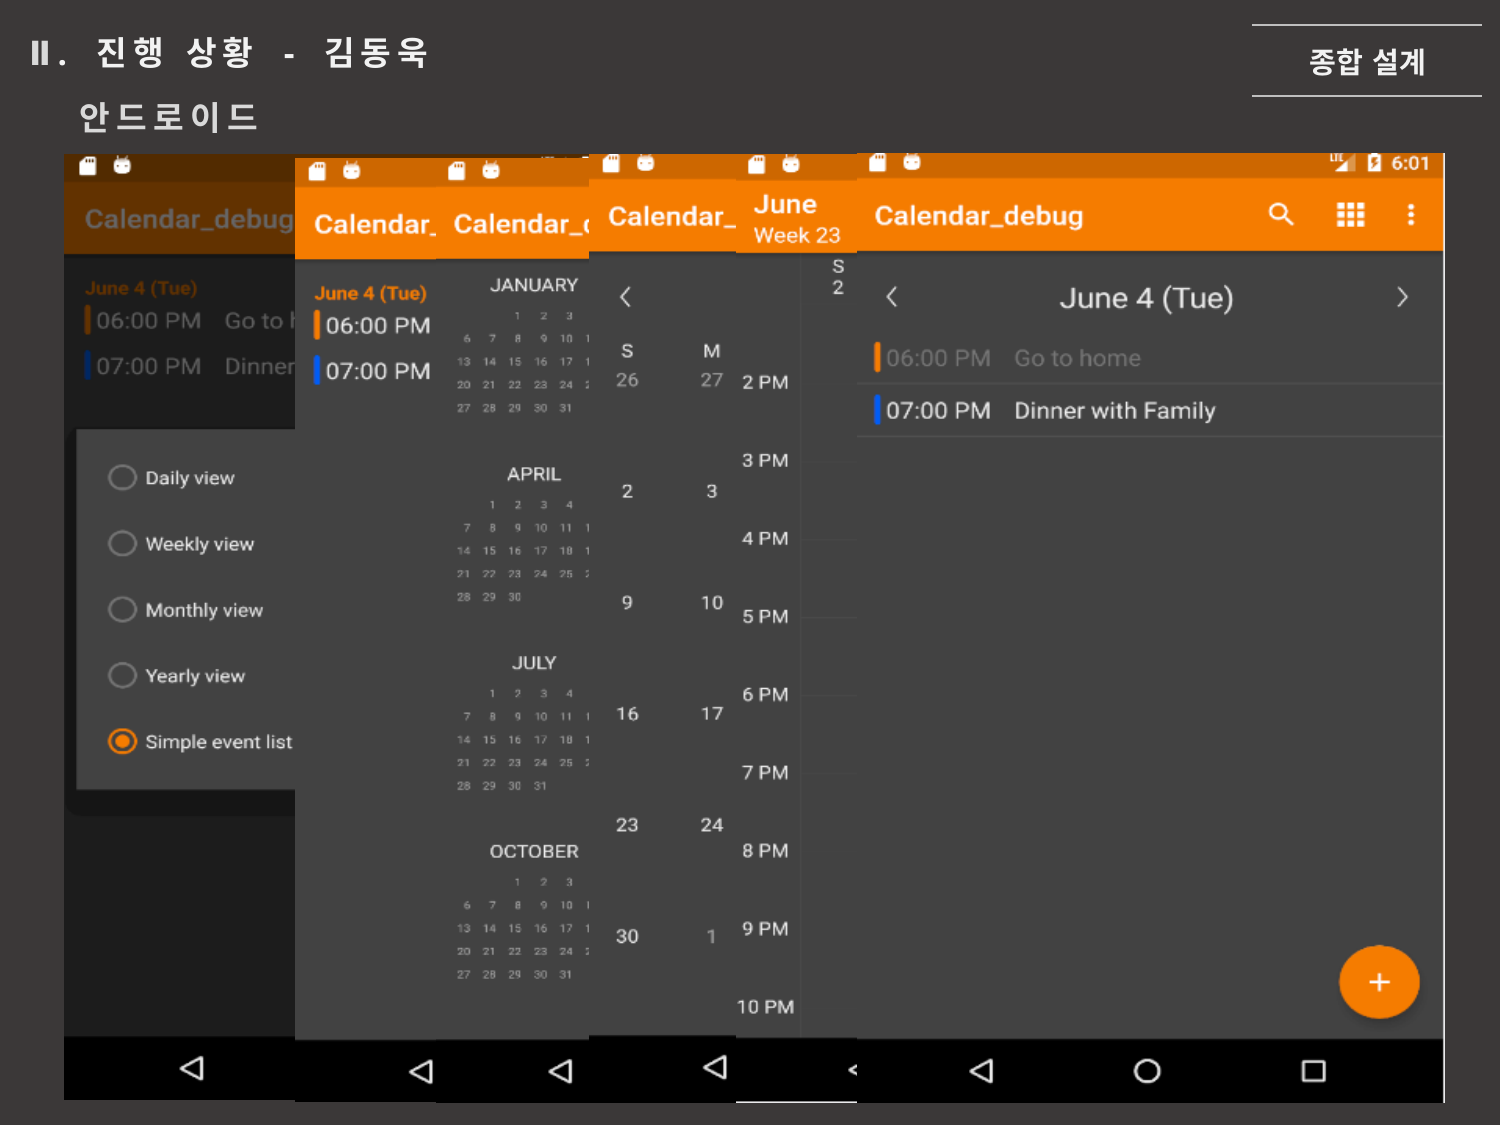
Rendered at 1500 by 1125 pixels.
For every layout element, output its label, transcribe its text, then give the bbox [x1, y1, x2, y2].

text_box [1251, 0, 1483, 97]
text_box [64, 154, 587, 1101]
text_box Ⅱ. 진행 상황 - 김동욱 [14, 25, 603, 80]
picture [294, 153, 1445, 1103]
text_box 안드로이드 [64, 89, 653, 145]
